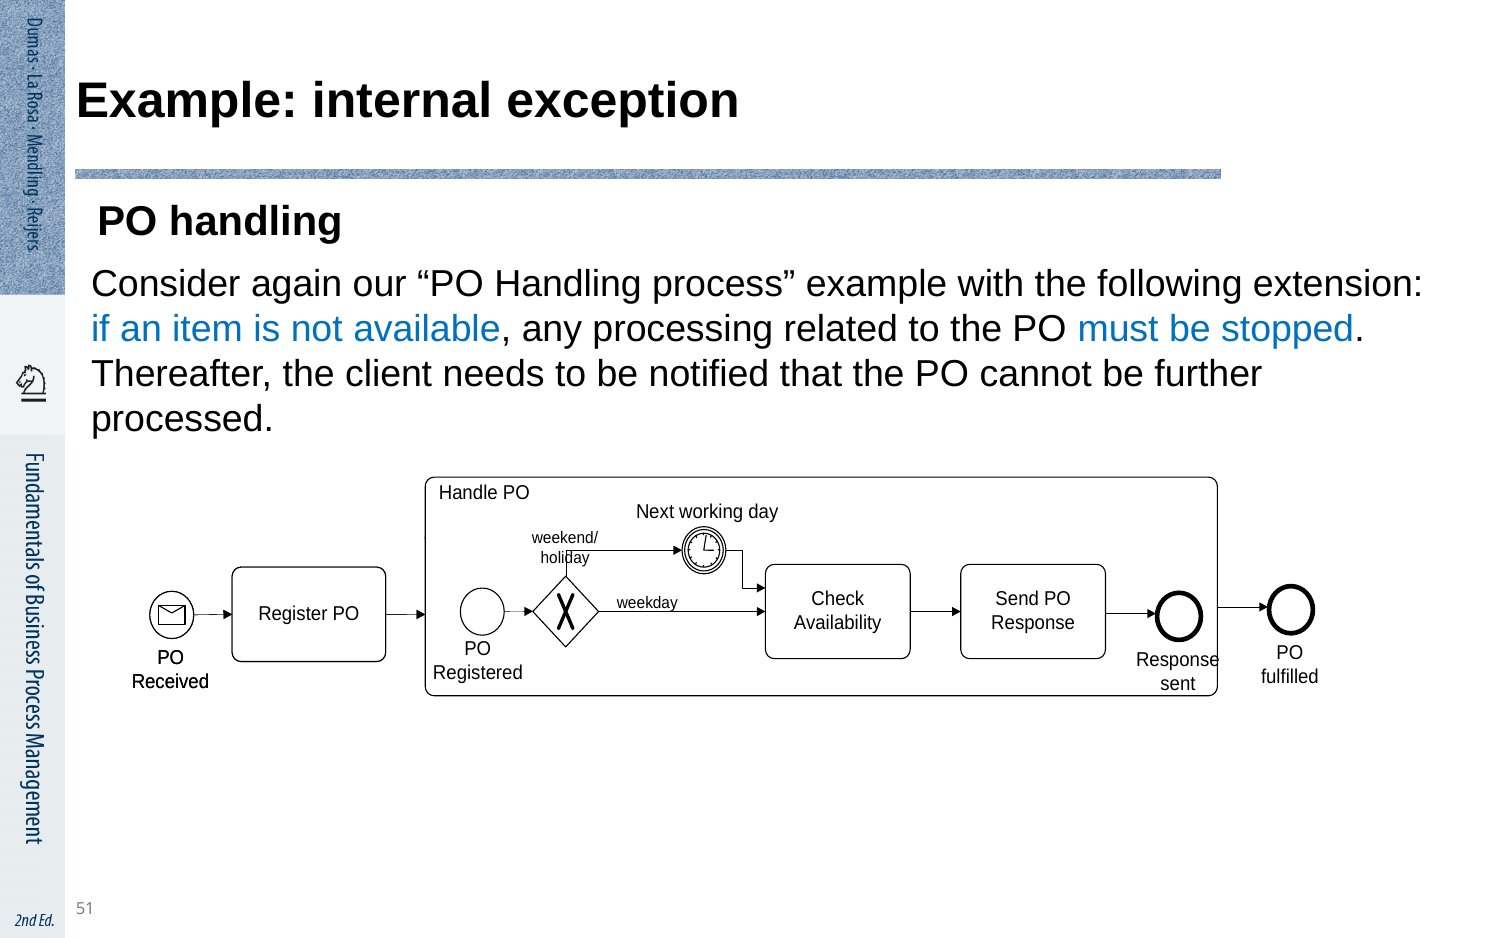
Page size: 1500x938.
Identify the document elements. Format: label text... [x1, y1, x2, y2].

picture [75, 169, 1221, 179]
text_box PO handling [82, 186, 358, 252]
text_box Consider again our “PO Handling process” example with the following extension: if an item is not available, any processing related to the PO must be stopped. Thereafter, the client needs to be notified that the PO cannot be further processed. [47, 251, 1442, 938]
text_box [124, 466, 1323, 887]
title Example: internal exception [75, 22, 1198, 172]
picture [0, 0, 65, 938]
